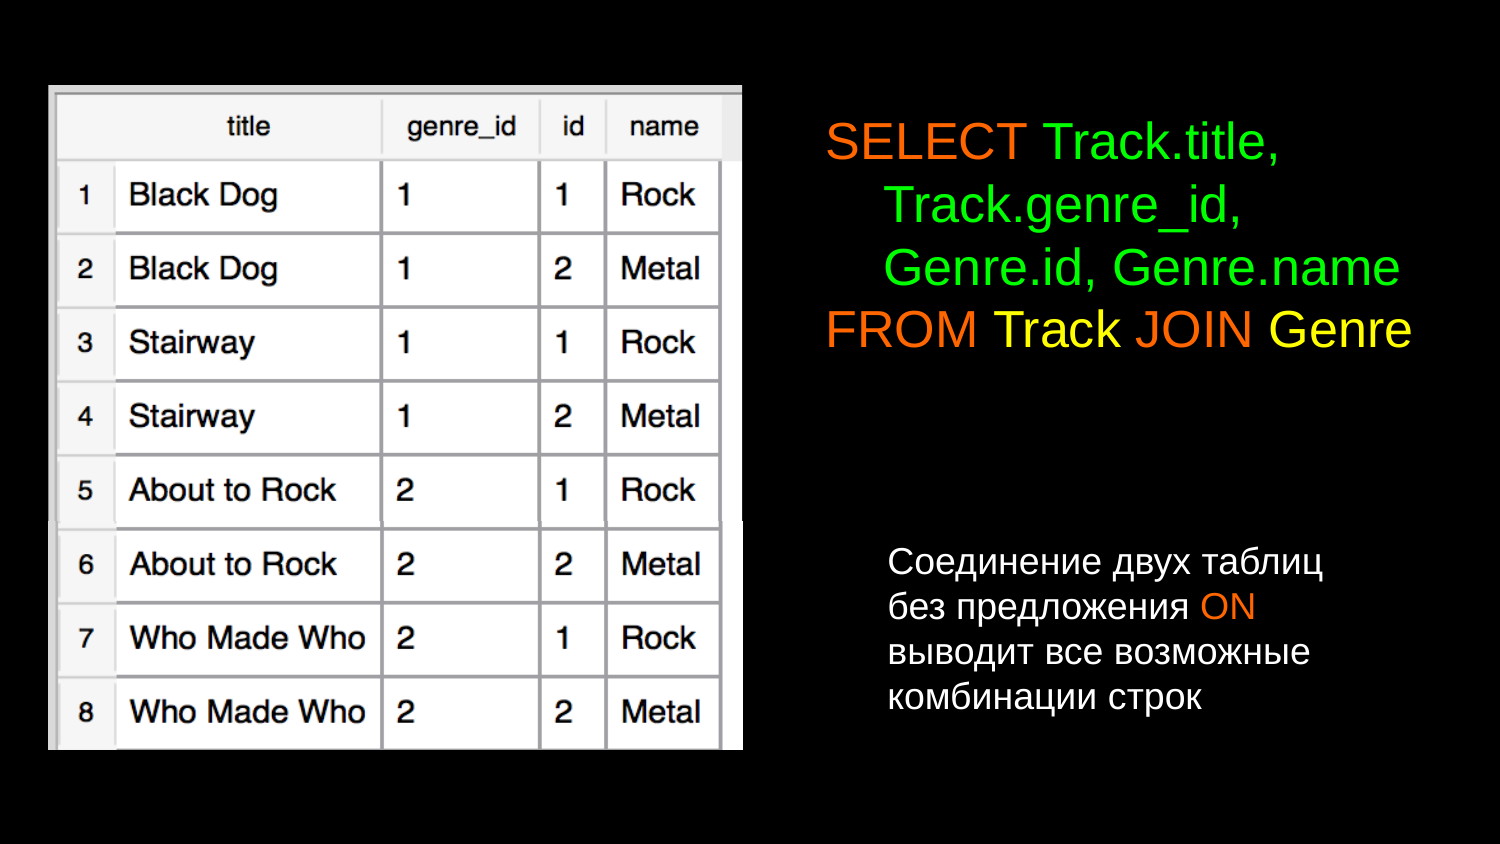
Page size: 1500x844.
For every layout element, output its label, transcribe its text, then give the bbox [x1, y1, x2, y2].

text_box Соединение двух таблиц без предложения ON выводит все возможные комбинации строк [878, 532, 1388, 750]
text_box SELECT Track.title, Track.genre_id, Genre.id, Genre.name FROM Track JOIN Genre [825, 73, 1441, 455]
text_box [48, 85, 743, 750]
